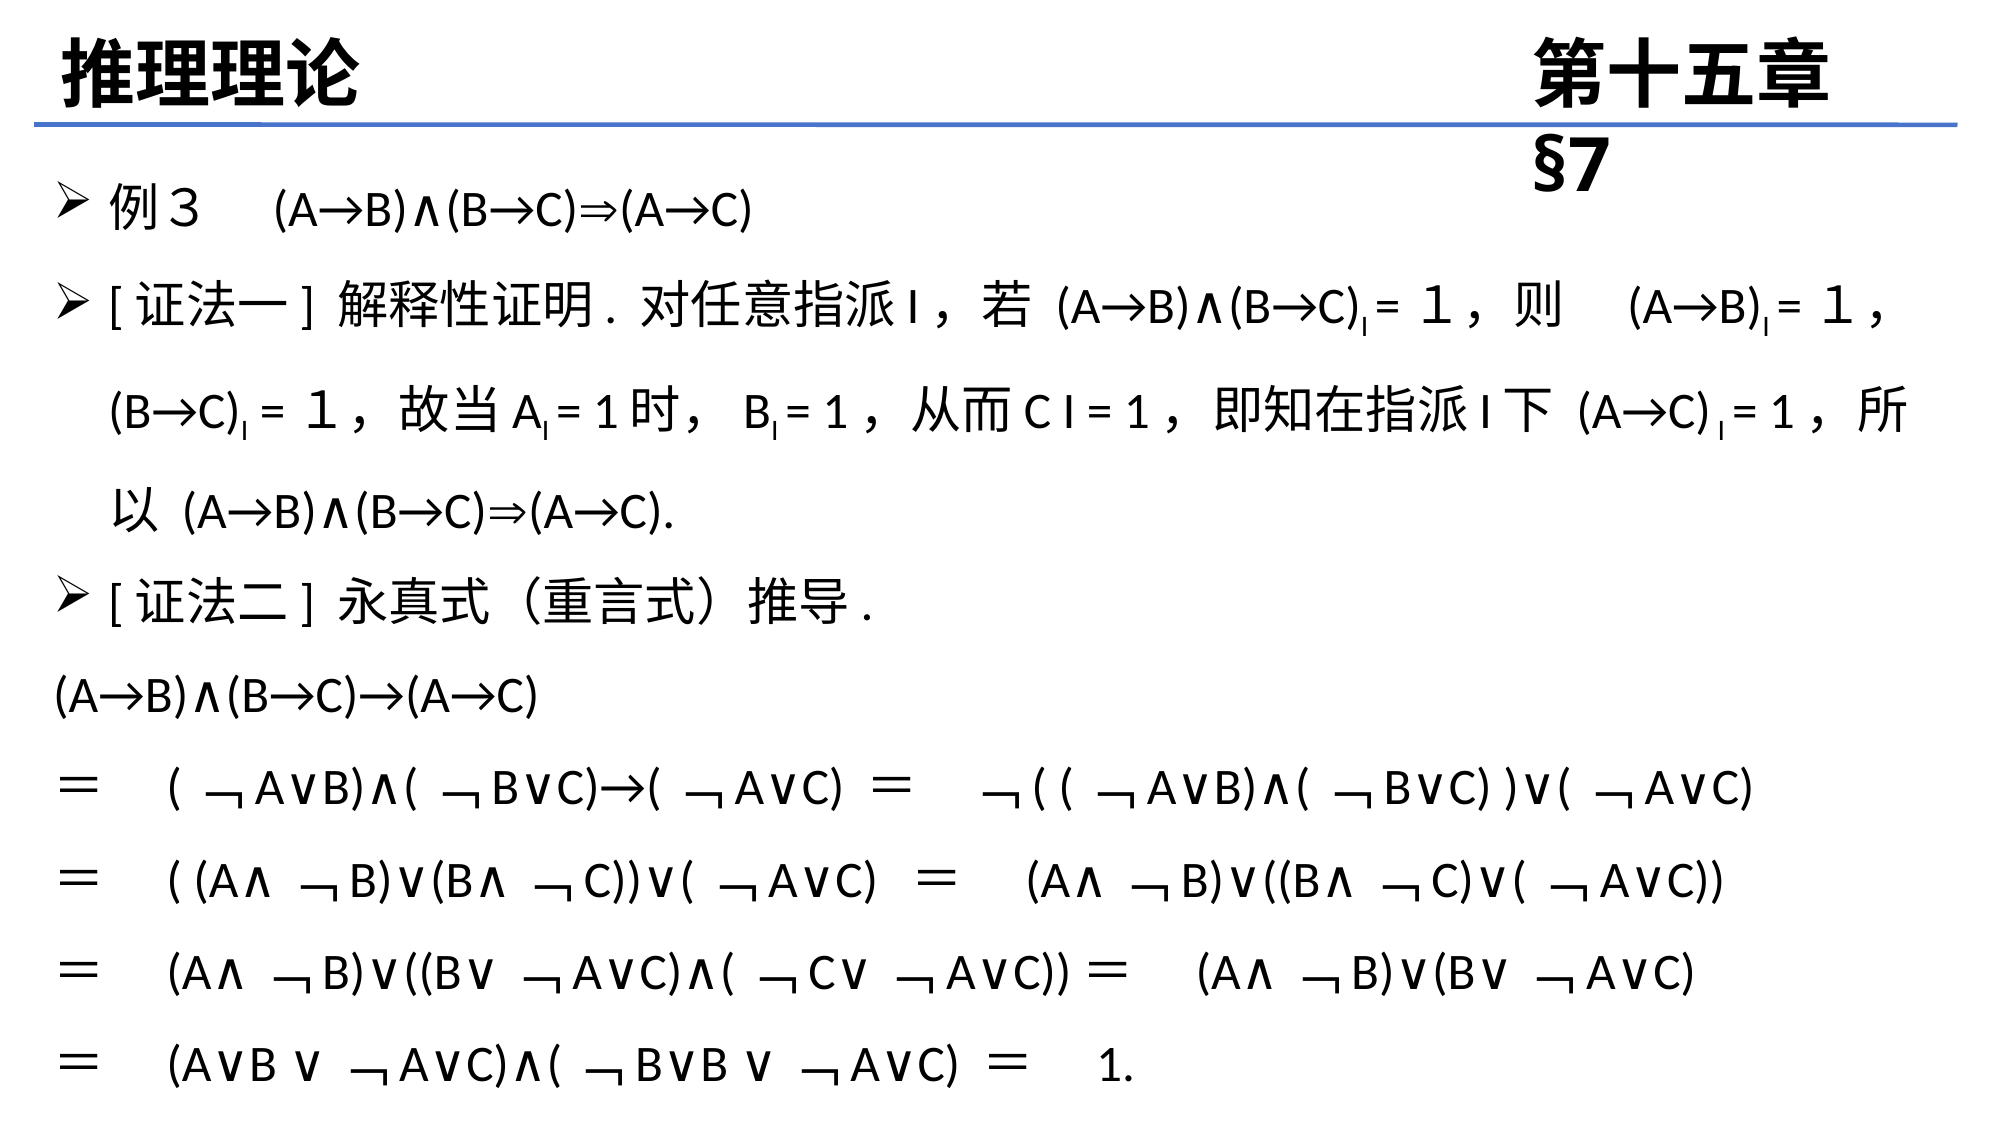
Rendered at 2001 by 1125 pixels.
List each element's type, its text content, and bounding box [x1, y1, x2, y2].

text_box 推理理论 [46, 18, 932, 124]
text_box 例３ (A→B)∧(B→C)(A→C) [证法一] 解释性证明. 对任意指派I，若 (A→B)∧(B→C)I =１，则 (A→B)I =１，(B→C)I =１，故当AI = 1时，BI = 1，从而C I = 1，即知在指派I下 (A→C) I = 1，所以 (A→B)∧(B→C)(A→C). [证法二] 永真式（重言式）推导. (A→B)∧(B→C)→(A→C) ＝ (﹁A∨B)∧(﹁B∨C)→(﹁A∨C) ＝ ﹁( (﹁A∨B)∧(﹁B∨C) )∨(﹁A∨C) ＝ ( (A∧﹁B)∨(B∧﹁C))∨(﹁A∨C) ＝ (A∧﹁B)∨((B∧﹁C)∨(﹁A∨C)) ＝ (A∧﹁B)∨((B∨﹁A∨C)∧(﹁C∨﹁A∨C))＝ (A∧﹁B)∨(B∨﹁A∨C) ＝ (A∨B ∨﹁A∨C)∧(﹁B∨B ∨﹁A∨C) ＝ 1. [38, 137, 1951, 1111]
text_box 第十五章 §7 [1517, 19, 1958, 124]
text_box 第十五章 §7 [1517, 126, 1958, 214]
